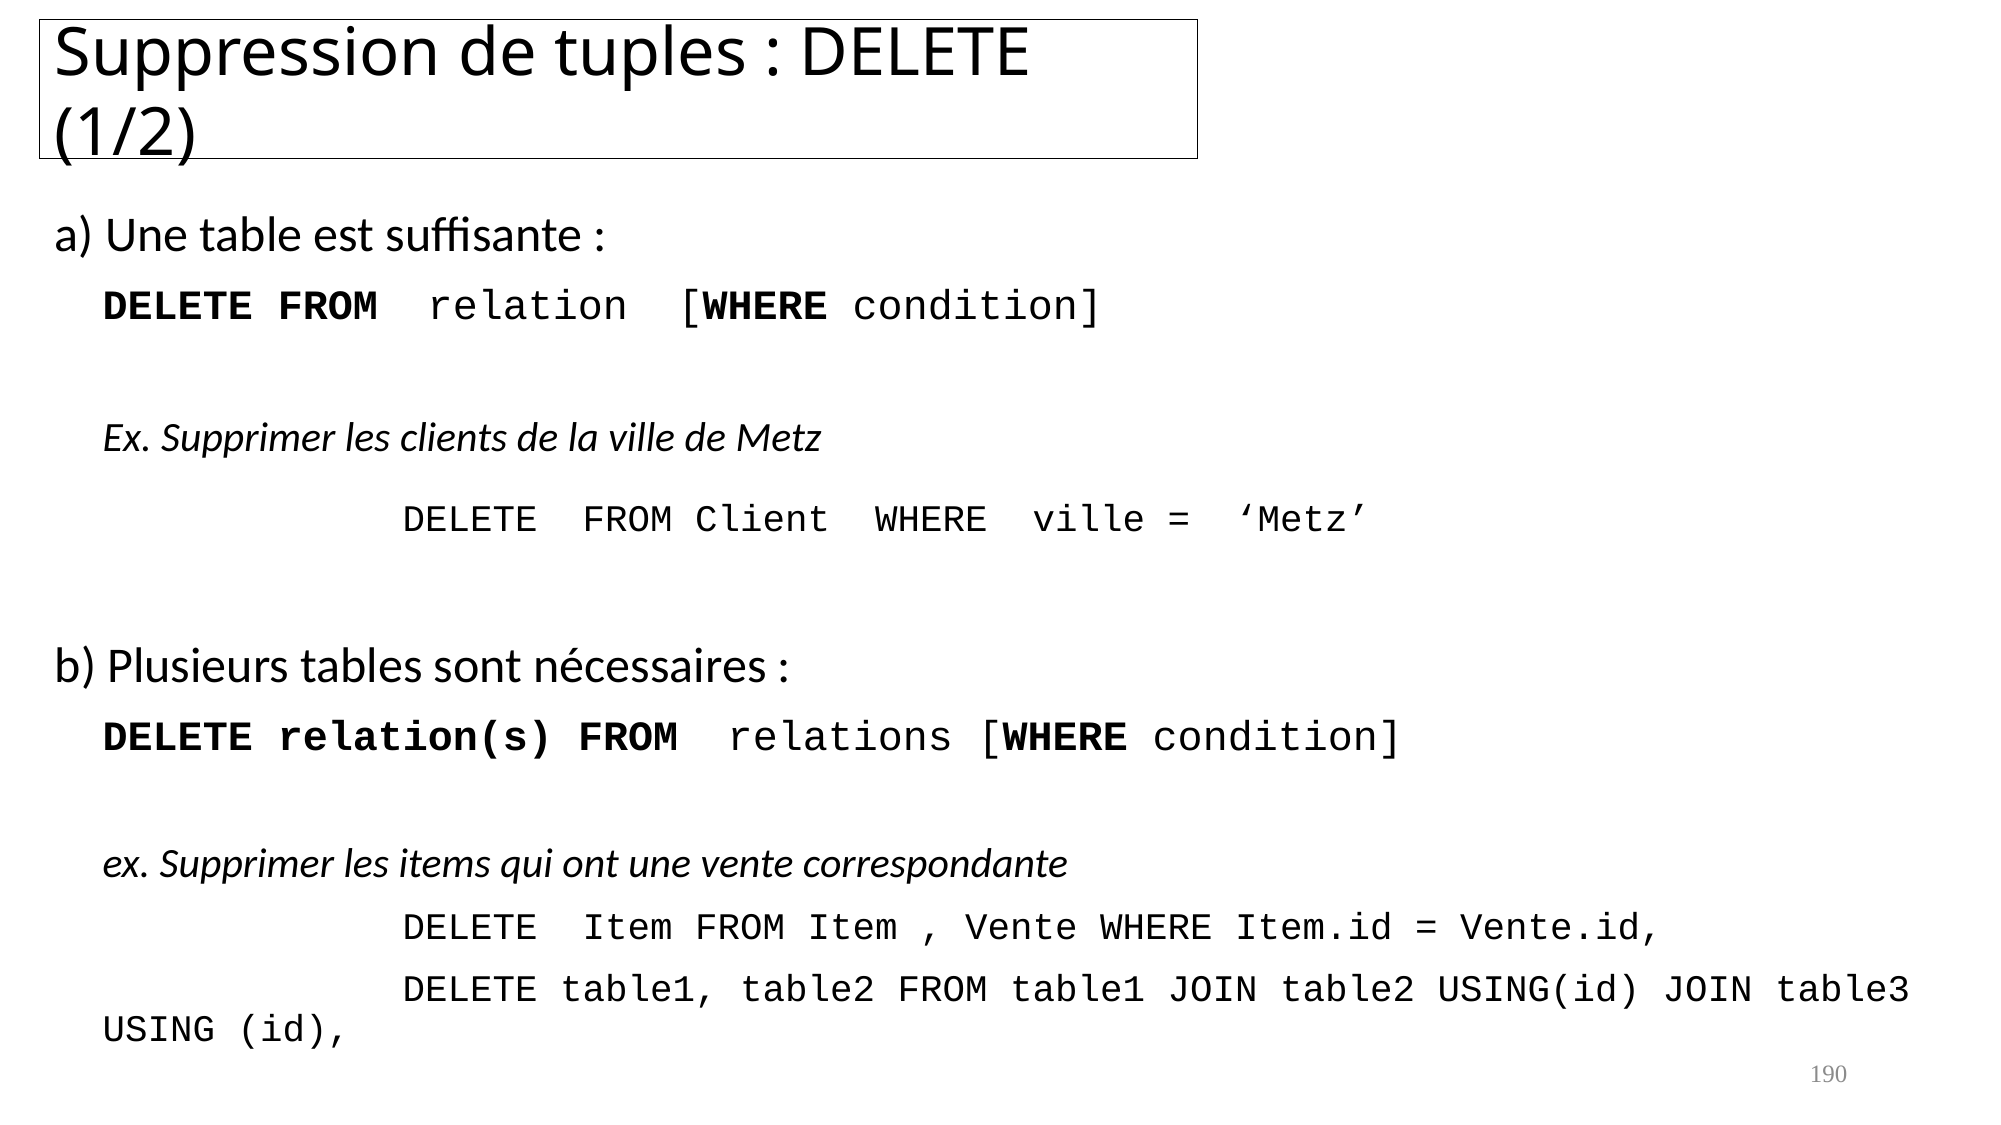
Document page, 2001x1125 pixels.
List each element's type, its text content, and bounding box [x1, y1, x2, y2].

slide_number 190 [1412, 1057, 1863, 1103]
text_box Suppression de tuples : DELETE (1/2) [39, 19, 1198, 159]
list a) Une table est suffisante : DELETE FROM relation [WHERE condition] Ex. Supprimer les clients de la ville de Metz DELETE FROM Client WHERE ville = ‘Metz’ b) Plusieurs tables sont nécessaires : DELETE relation(s) FROM relations [WHERE condition] ex. Supprimer les items qui ont une vente correspondante DELETE Item FROM Item , Vente WHERE Item.id = Vente.id, DELETE table1, table2 FROM table1 JOIN table2 USING(id) JOIN table3 USING (id), [39, 201, 2000, 1057]
